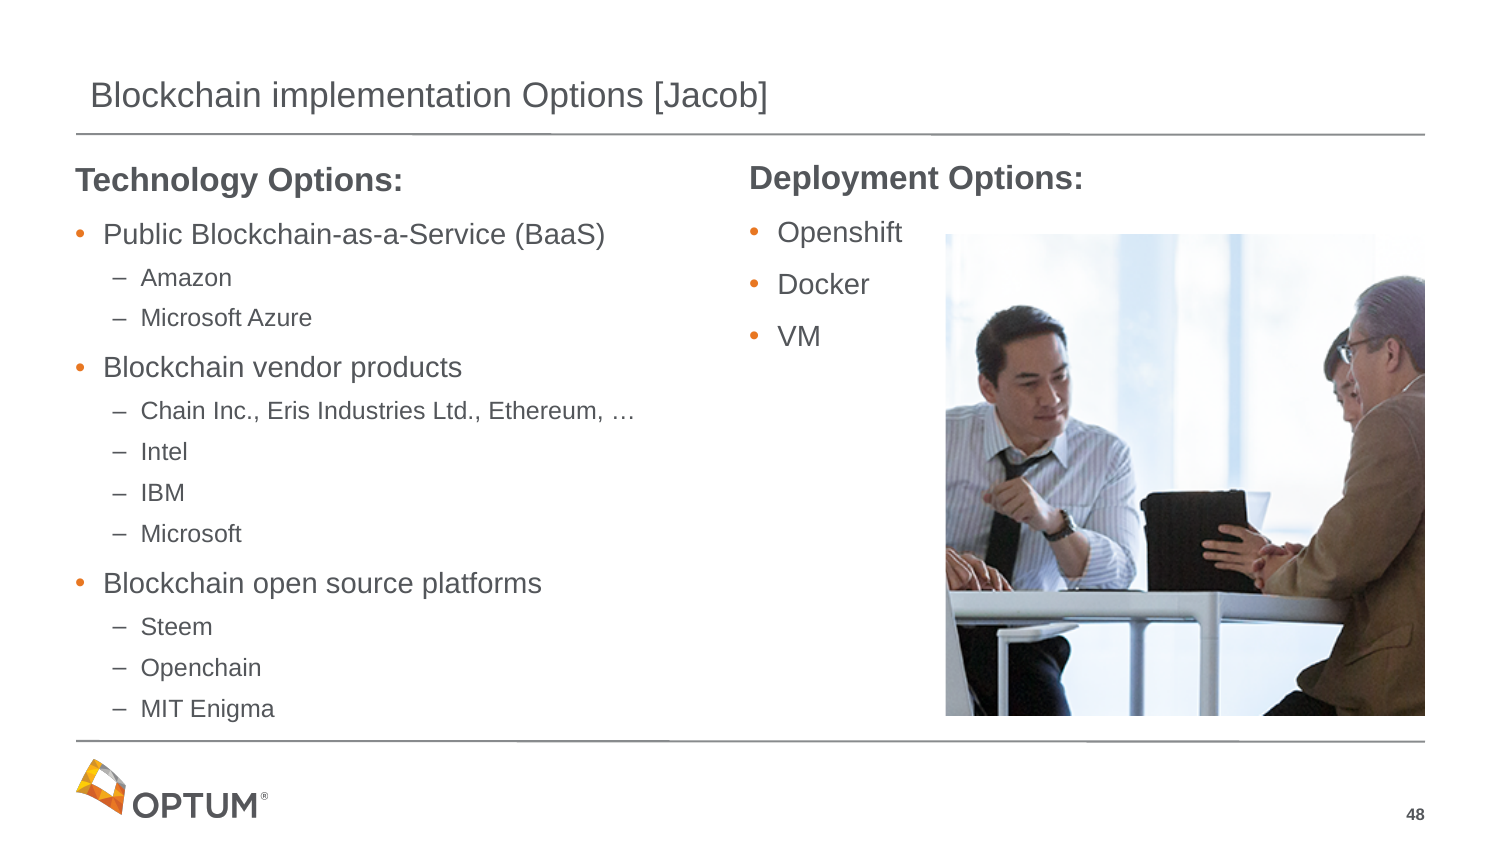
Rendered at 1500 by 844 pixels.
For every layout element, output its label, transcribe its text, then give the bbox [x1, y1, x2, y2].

title Blockchain implementation Options [Jacob] [75, 69, 1425, 123]
picture [70, 756, 274, 821]
picture [944, 233, 1426, 716]
text_box Deployment Options: Openshift Docker VM [749, 158, 1370, 682]
list Technology Options: Public Blockchain-as-a-Service (BaaS) Amazon Microsoft Azure Blockchain vendor products Chain Inc., Eris Industries Ltd., Ethereum, … Intel IBM Microsoft Blockchain open source platforms Steem Openchain MIT Enigma [75, 160, 696, 684]
